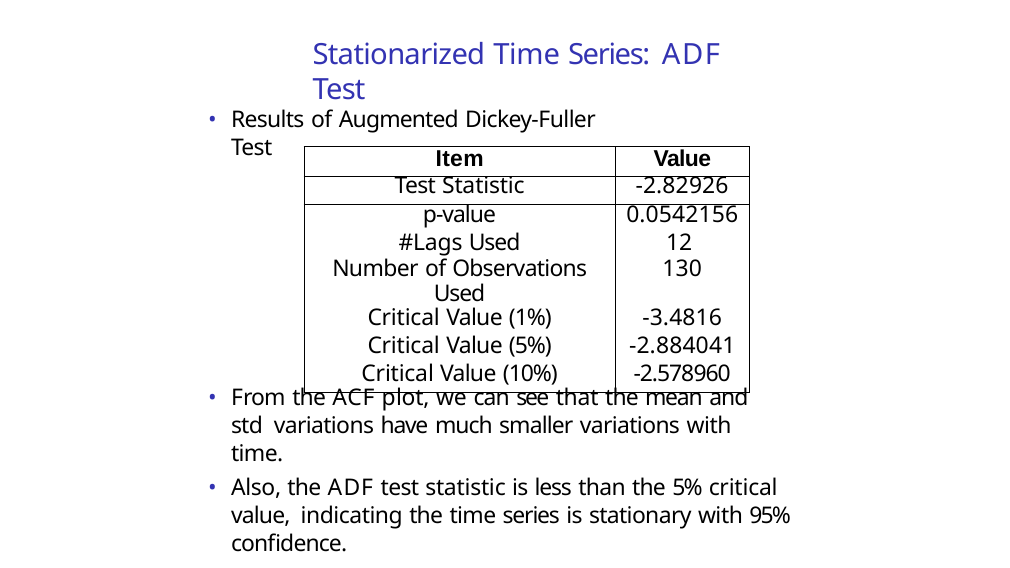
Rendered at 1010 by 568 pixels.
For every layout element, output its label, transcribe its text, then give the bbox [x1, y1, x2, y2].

table_cell p-value [305, 205, 615, 233]
text_box From the ACF plot, we can see that the mean and std variations have much smaller variations with time. Also, the ADF test statistic is less than the 5% critical value, indicating the time series is stationary with 95% confidence. [202, 380, 830, 557]
table_cell 12 [616, 233, 749, 259]
text_box Results of Augmented Dickey-Fuller Test [206, 103, 622, 160]
table_cell Critical Value (5%) [305, 336, 615, 364]
table_header Value [616, 147, 749, 176]
table_cell -3.4816 [616, 308, 749, 336]
title Stationarized Time Series: ADF Test [310, 32, 767, 131]
table_cell Critical Value (10%) [305, 364, 615, 380]
table_cell 0.0542156 [616, 205, 749, 233]
table_cell Test Statistic [305, 177, 615, 204]
table_cell 130 [616, 259, 749, 308]
table_cell -2.82926 [616, 177, 749, 204]
table_cell Critical Value (1%) [305, 308, 615, 336]
table_cell -2.884041 [616, 336, 749, 364]
table_cell -2.578960 [616, 364, 749, 380]
table_cell Number of Observations Used [305, 259, 615, 308]
table_header Item [305, 147, 615, 176]
table_cell #Lags Used [305, 233, 615, 259]
